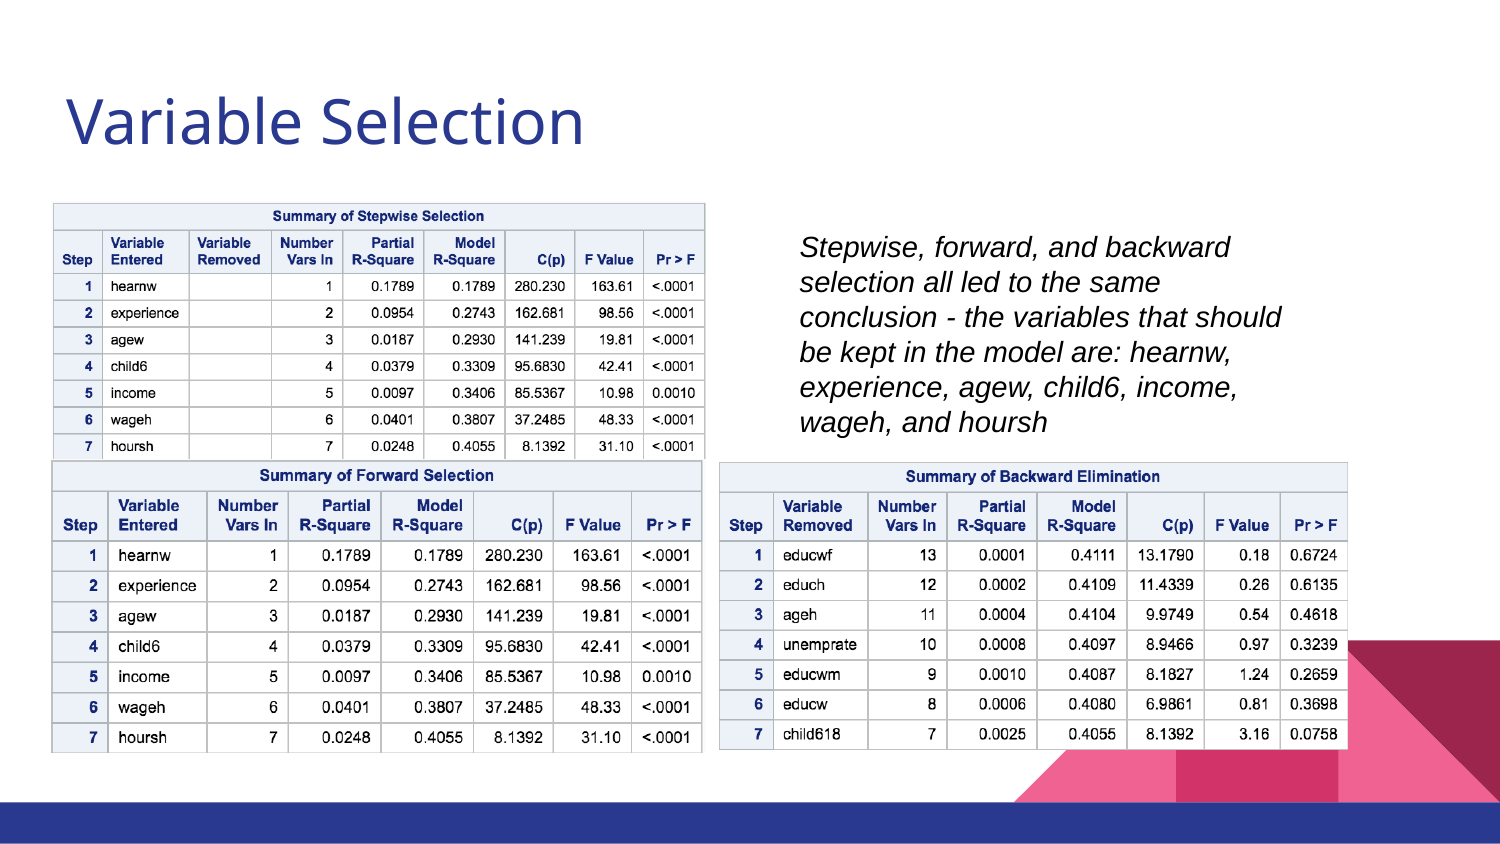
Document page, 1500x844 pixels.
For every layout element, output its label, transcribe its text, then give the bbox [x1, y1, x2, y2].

picture [50, 201, 707, 754]
text_box Stepwise, forward, and backward selection all led to the same conclusion - the variables that should be kept in the model are: hearnw, experience, agew, child6, income, wageh, and hoursh [784, 213, 1310, 448]
title Variable Selection [51, 67, 1449, 167]
picture [719, 462, 1348, 751]
